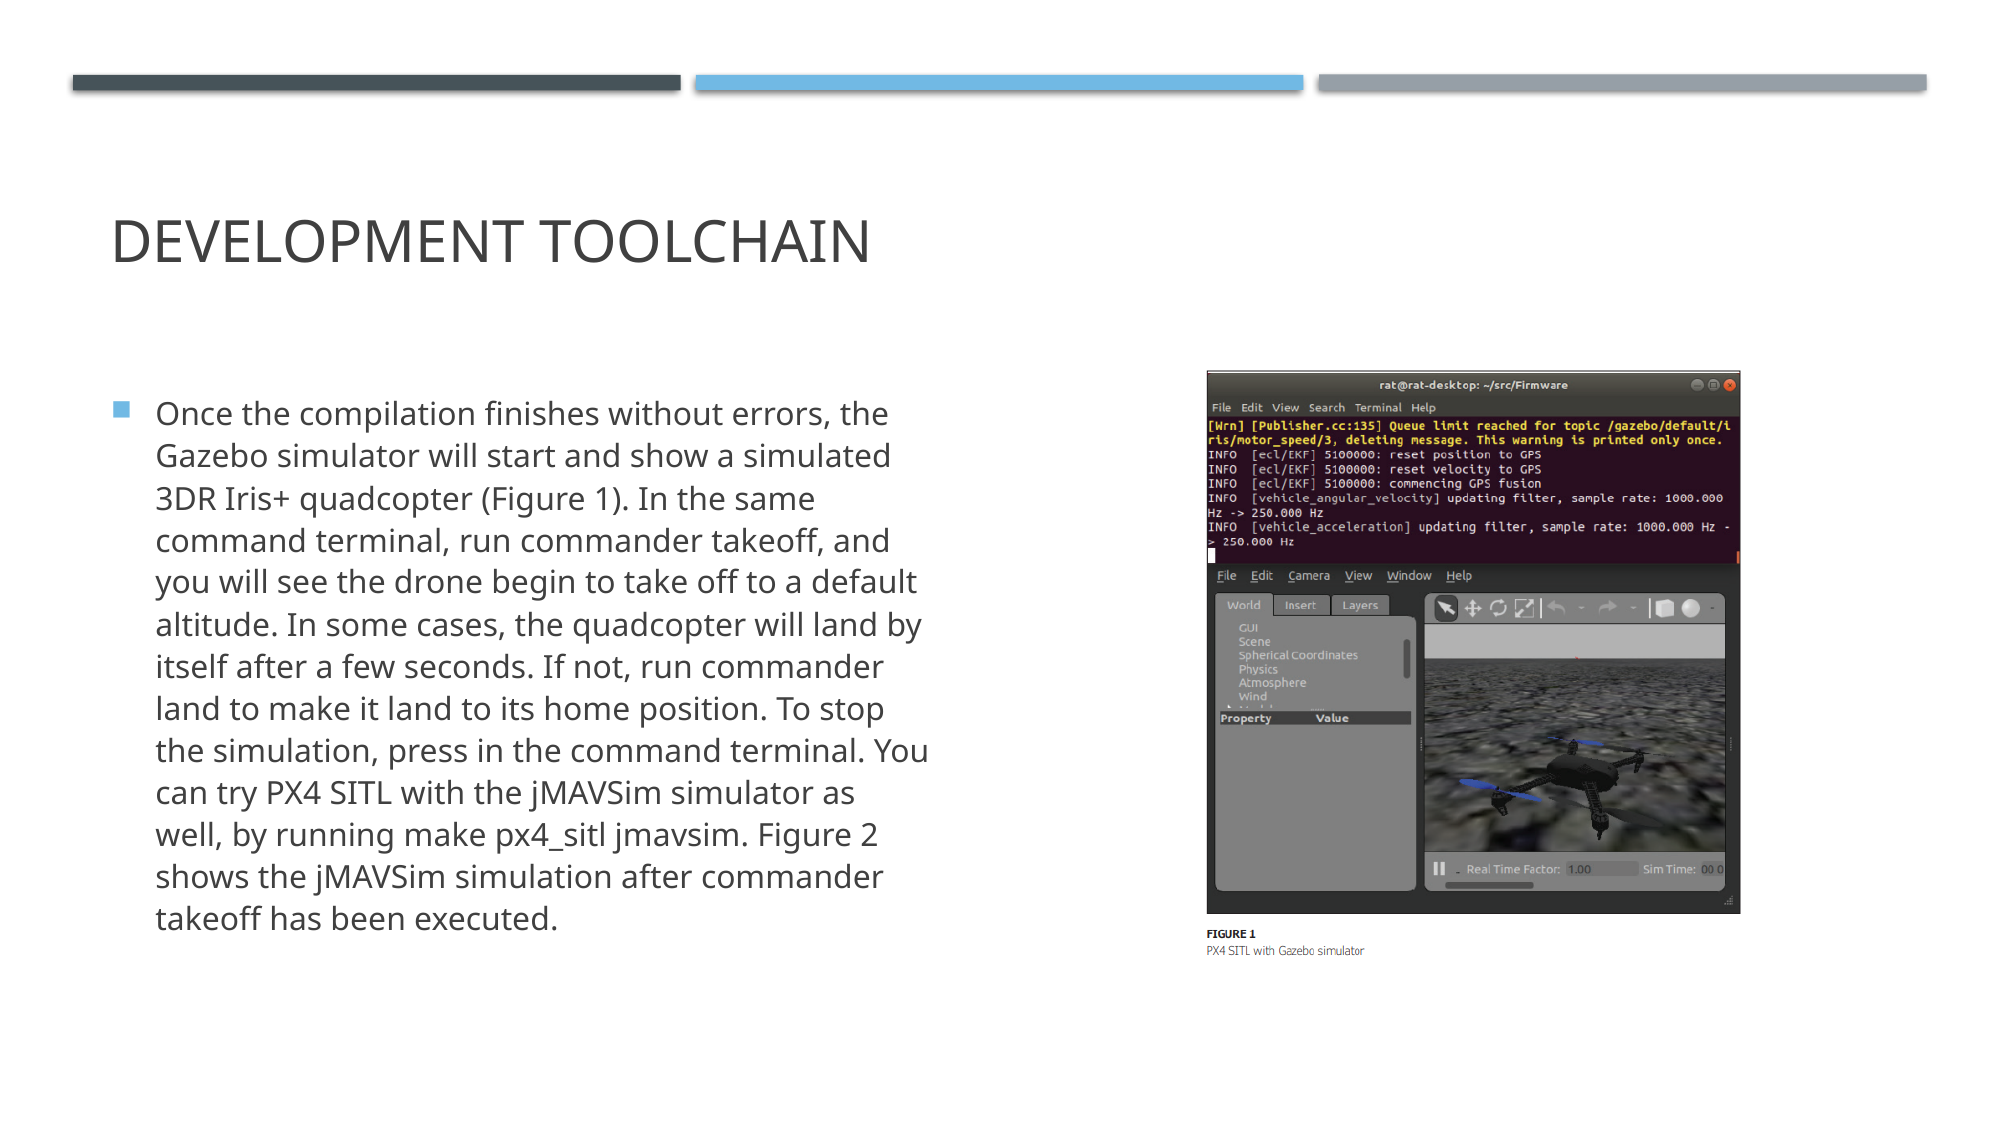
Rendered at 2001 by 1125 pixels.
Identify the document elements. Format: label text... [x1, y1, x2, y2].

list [1203, 364, 1754, 962]
list Once the compilation finishes without errors, the Gazebo simulator will start and show a simulated 3DR Iris+ quadcopter (Figure 1). In the same command terminal, run commander takeoff, and you will see the drone begin to take off to a default altitude. In some cases, the quadcopter will land by itself after a few seconds. If not, run commander land to make it land to its home position. To stop the simulation, press in the command terminal. You can try PX4 SITL with the jMAVSim simulator as well, by running make px4_sitl jmavsim. Figure 2 shows the jMAVSim simulation after commander takeoff has been executed. [95, 365, 948, 962]
title DEVELOPMENT TOOLCHAIN [95, 119, 1905, 282]
